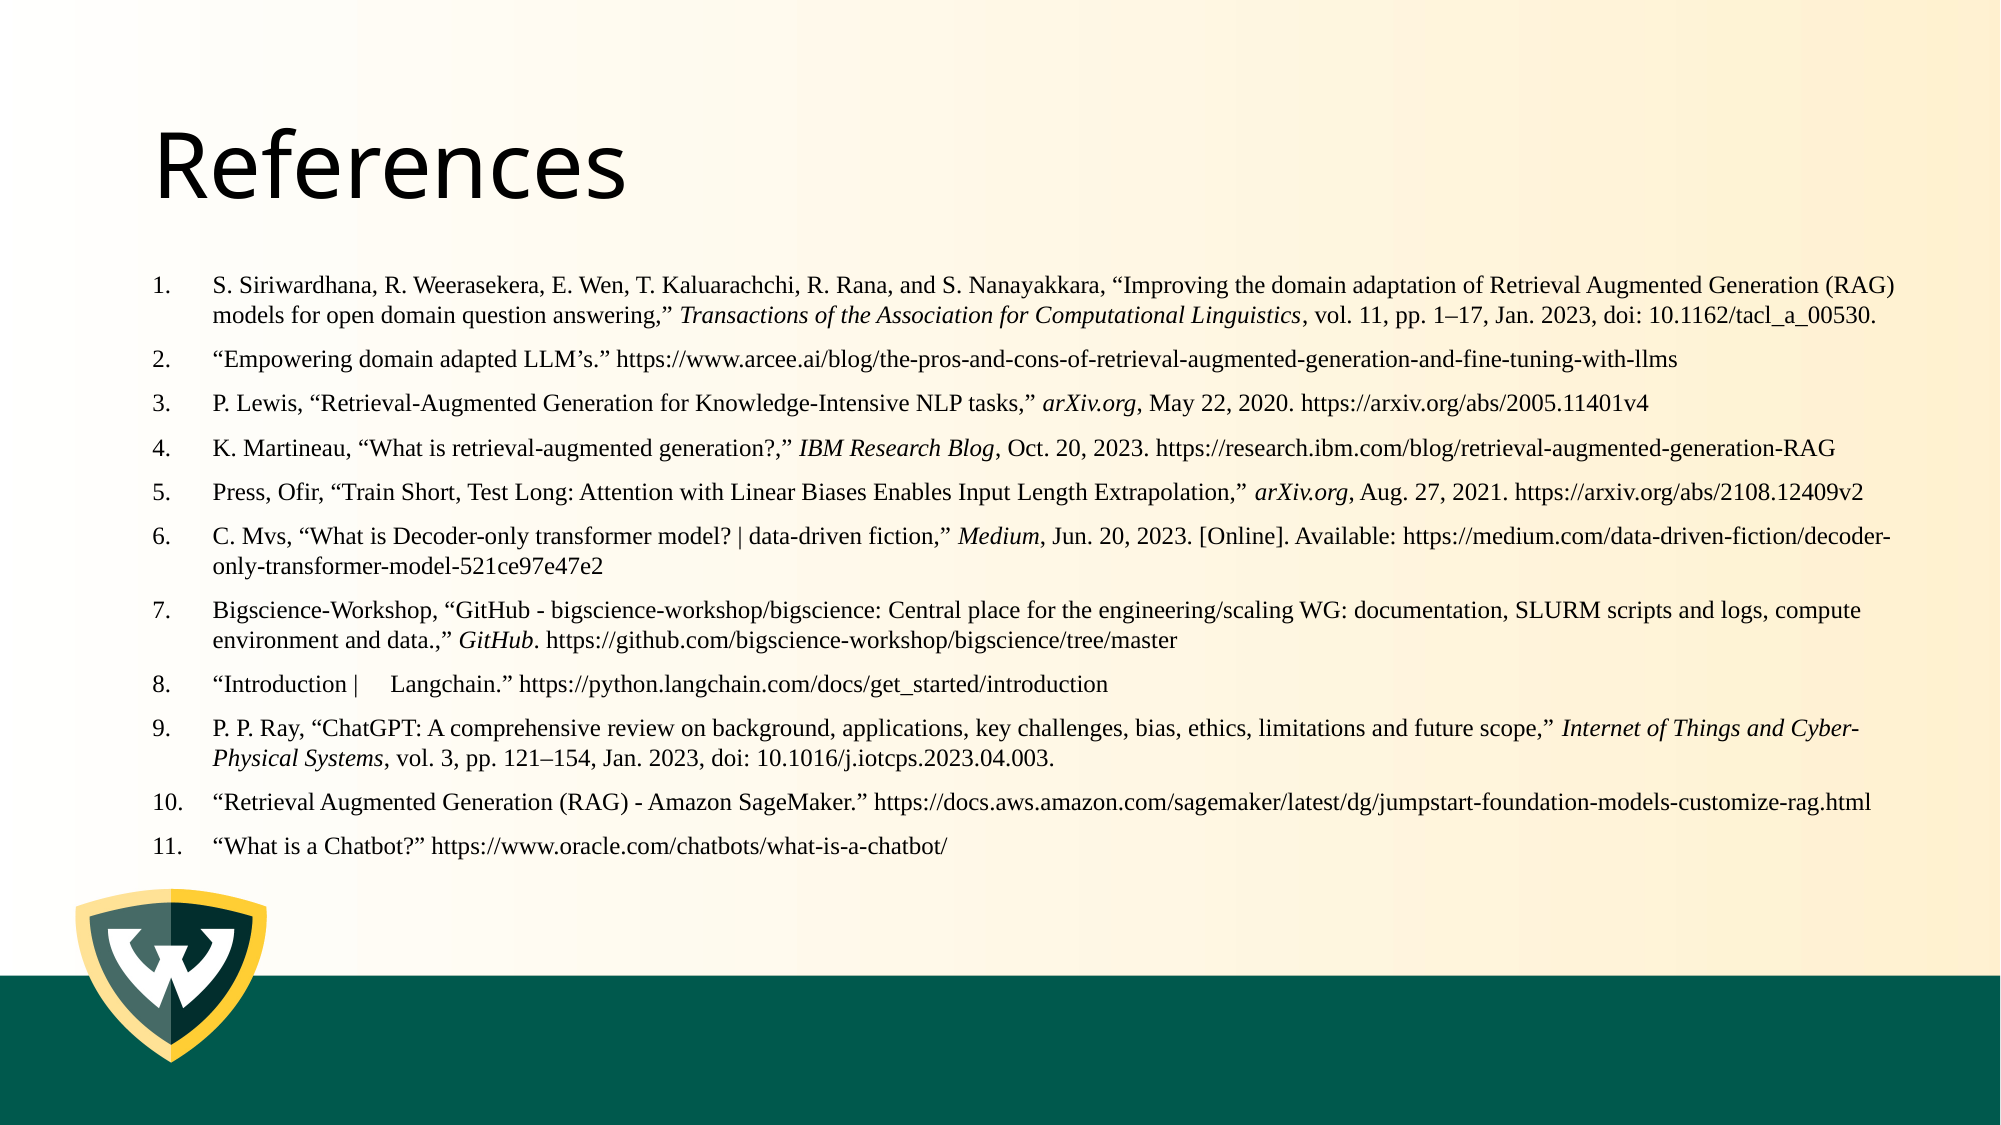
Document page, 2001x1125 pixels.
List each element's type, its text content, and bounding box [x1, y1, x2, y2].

list S. Siriwardhana, R. Weerasekera, E. Wen, T. Kaluarachchi, R. Rana, and S. Nanayakkara, “Improving the domain adaptation of Retrieval Augmented Generation (RAG) models for open domain question answering,” Transactions of the Association for Computational Linguistics, vol. 11, pp. 1–17, Jan. 2023, doi: 10.1162/tacl_a_00530. “Empowering domain adapted LLM’s.” https://www.arcee.ai/blog/the-pros-and-cons-of-retrieval-augmented-generation-and-fine-tuning-with-llms P. Lewis, “Retrieval-Augmented Generation for Knowledge-Intensive NLP tasks,” arXiv.org, May 22, 2020. https://arxiv.org/abs/2005.11401v4 K. Martineau, “What is retrieval-augmented generation?,” IBM Research Blog, Oct. 20, 2023. https://research.ibm.com/blog/retrieval-augmented-generation-RAG Press, Ofir, “Train Short, Test Long: Attention with Linear Biases Enables Input Length Extrapolation,” arXiv.org, Aug. 27, 2021. https://arxiv.org/abs/2108.12409v2 C. Mvs, “What is Decoder-only transformer model? | data-driven fiction,” Medium, Jun. 20, 2023. [Online]. Available: https://medium.com/data-driven-fiction/decoder-only-transformer-model-521ce97e47e2 Bigscience-Workshop, “GitHub - bigscience-workshop/bigscience: Central place for the engineering/scaling WG: documentation, SLURM scripts and logs, compute environment and data.,” GitHub. https://github.com/bigscience-workshop/bigscience/tree/master “Introduction | ️🔗 Langchain.” https://python.langchain.com/docs/get_started/introduction P. P. Ray, “ChatGPT: A comprehensive review on background, applications, key challenges, bias, ethics, limitations and future scope,” Internet of Things and Cyber-Physical Systems, vol. 3, pp. 121–154, Jan. 2023, doi: 10.1016/j.iotcps.2023.04.003. “Retrieval Augmented Generation (RAG) - Amazon SageMaker.” https://docs.aws.amazon.com/sagemaker/latest/dg/jumpstart-foundation-models-customize-rag.html “What is a Chatbot?” https://www.oracle.com/chatbots/what-is-a-chatbot/ [137, 217, 1919, 879]
picture [0, 0, 2001, 1125]
title References [137, 59, 1863, 217]
